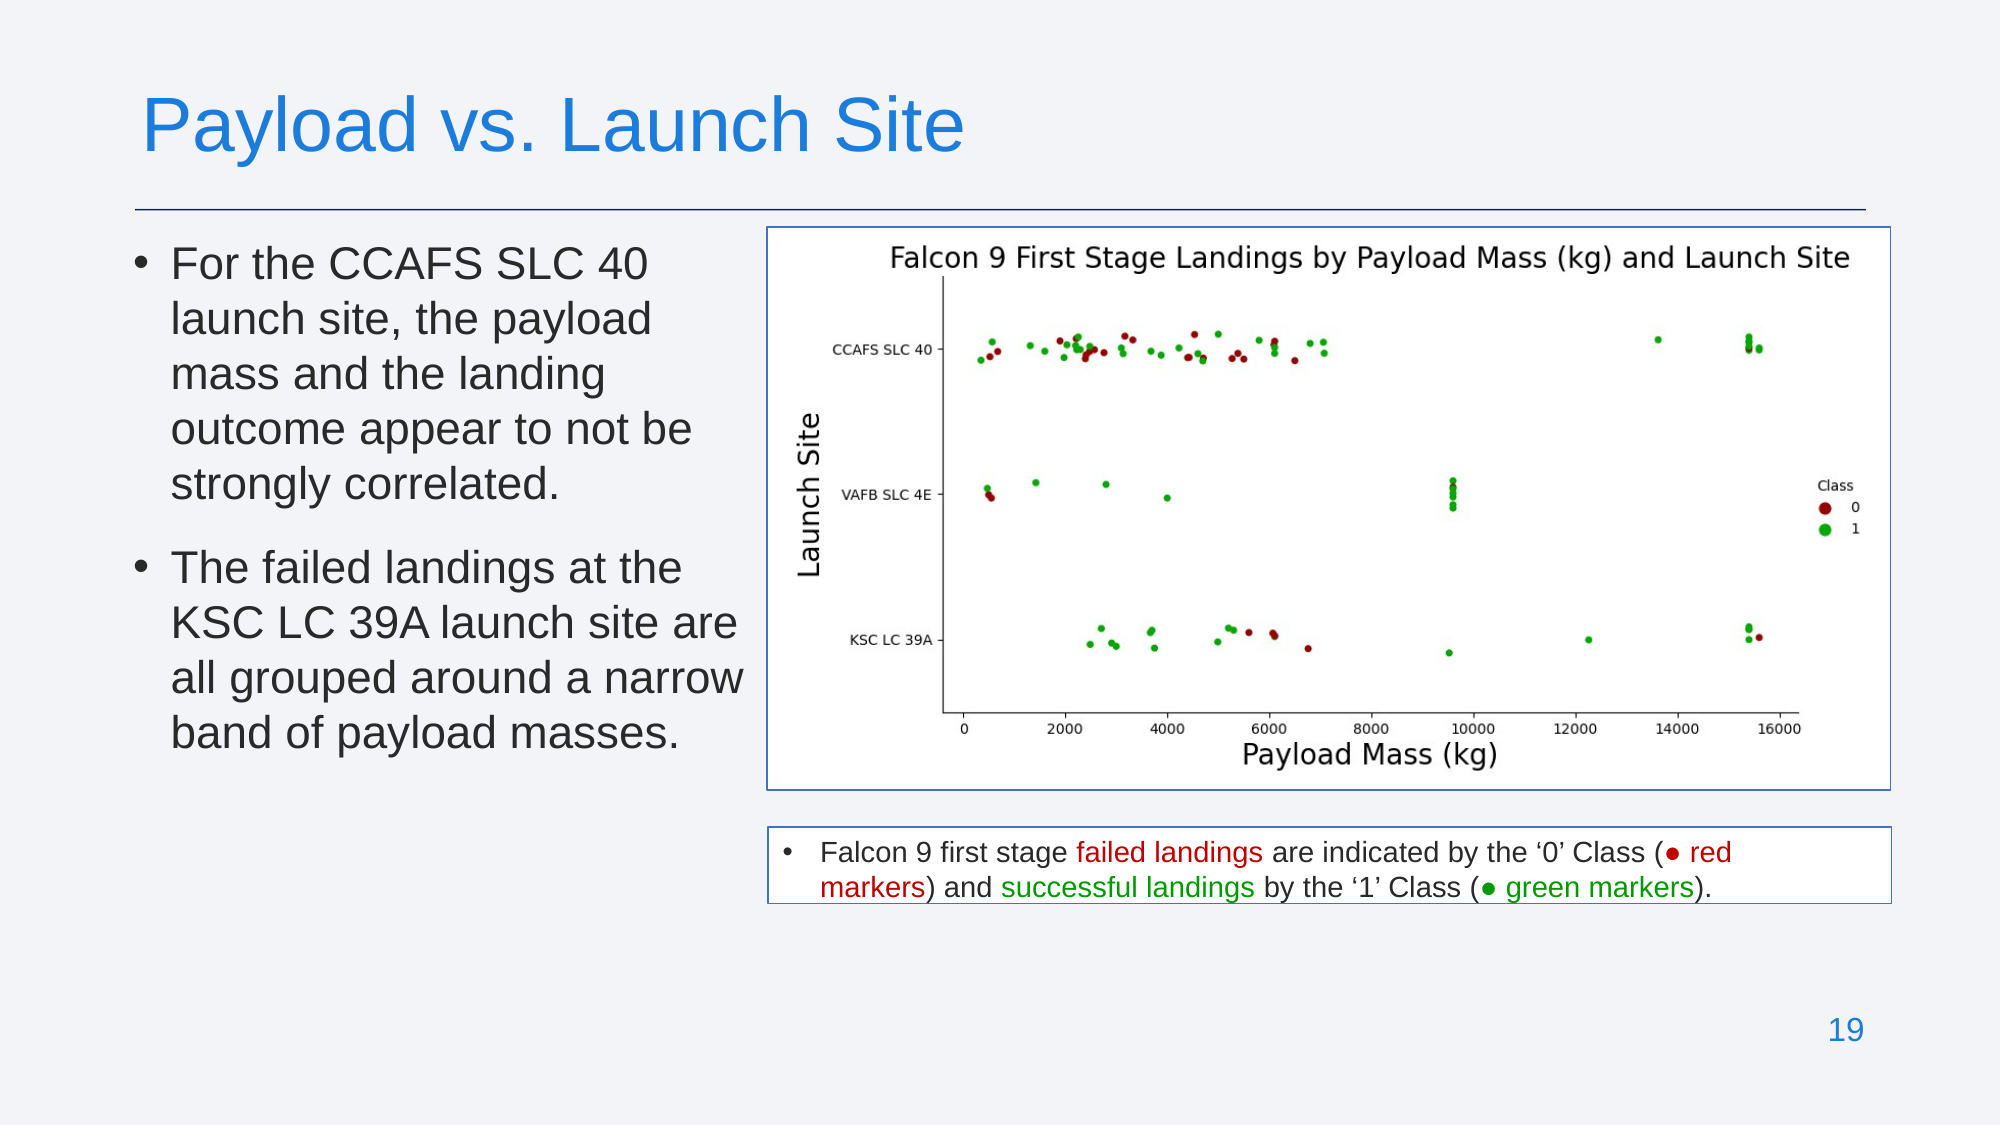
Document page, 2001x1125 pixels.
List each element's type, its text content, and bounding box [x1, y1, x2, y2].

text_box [766, 226, 1891, 790]
slide_number ‹#› [1821, 1001, 1873, 1125]
text_box Falcon 9 first stage failed landings are indicated by the ‘0’ Class (● red markers) and successful landings by the ‘1’ Class (● green markers). [767, 826, 1892, 904]
title Payload vs. Launch Site [139, 72, 1820, 263]
picture [0, 0, 2000, 1125]
text_box For the CCAFS SLC 40 launch site, the payload mass and the landing outcome appear to not be strongly correlated. The failed landings at the KSC LC 39A launch site are all grouped around a narrow band of payload masses. [130, 232, 746, 759]
